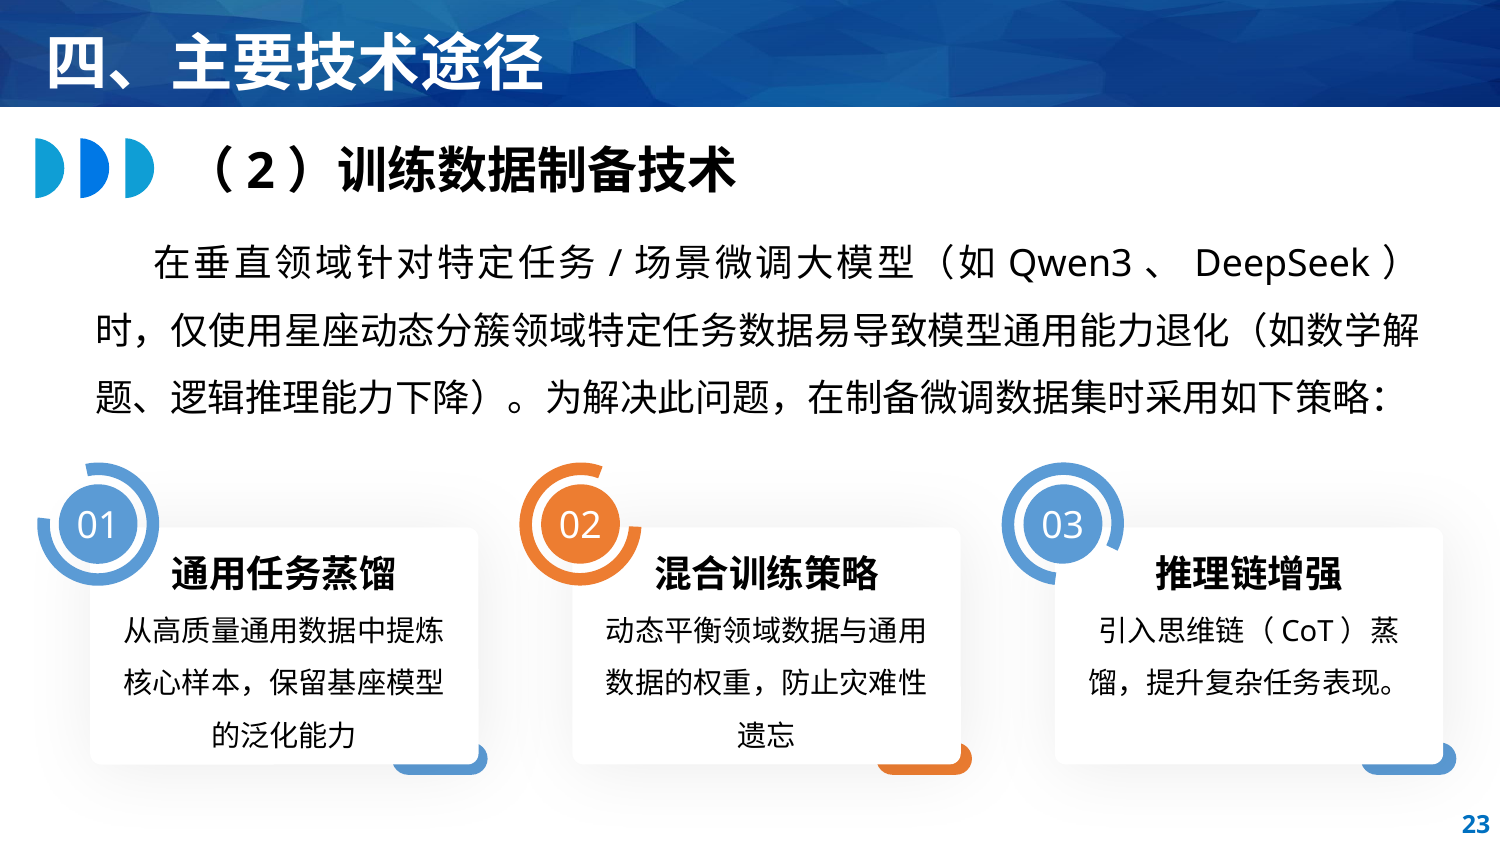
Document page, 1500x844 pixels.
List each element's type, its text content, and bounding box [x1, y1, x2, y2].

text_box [35, 126, 1500, 210]
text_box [28, 440, 1457, 775]
text_box 在垂直领域针对特定任务/场景微调大模型（如Qwen3、DeepSeek）时，仅使用星座动态分簇领域特定任务数据易导致模型通用能力退化（如数学解题、逻辑推理能力下降）。为解决此问题，在制备微调数据集时采用如下策略： [80, 210, 1435, 427]
text_box [0, 0, 1500, 106]
